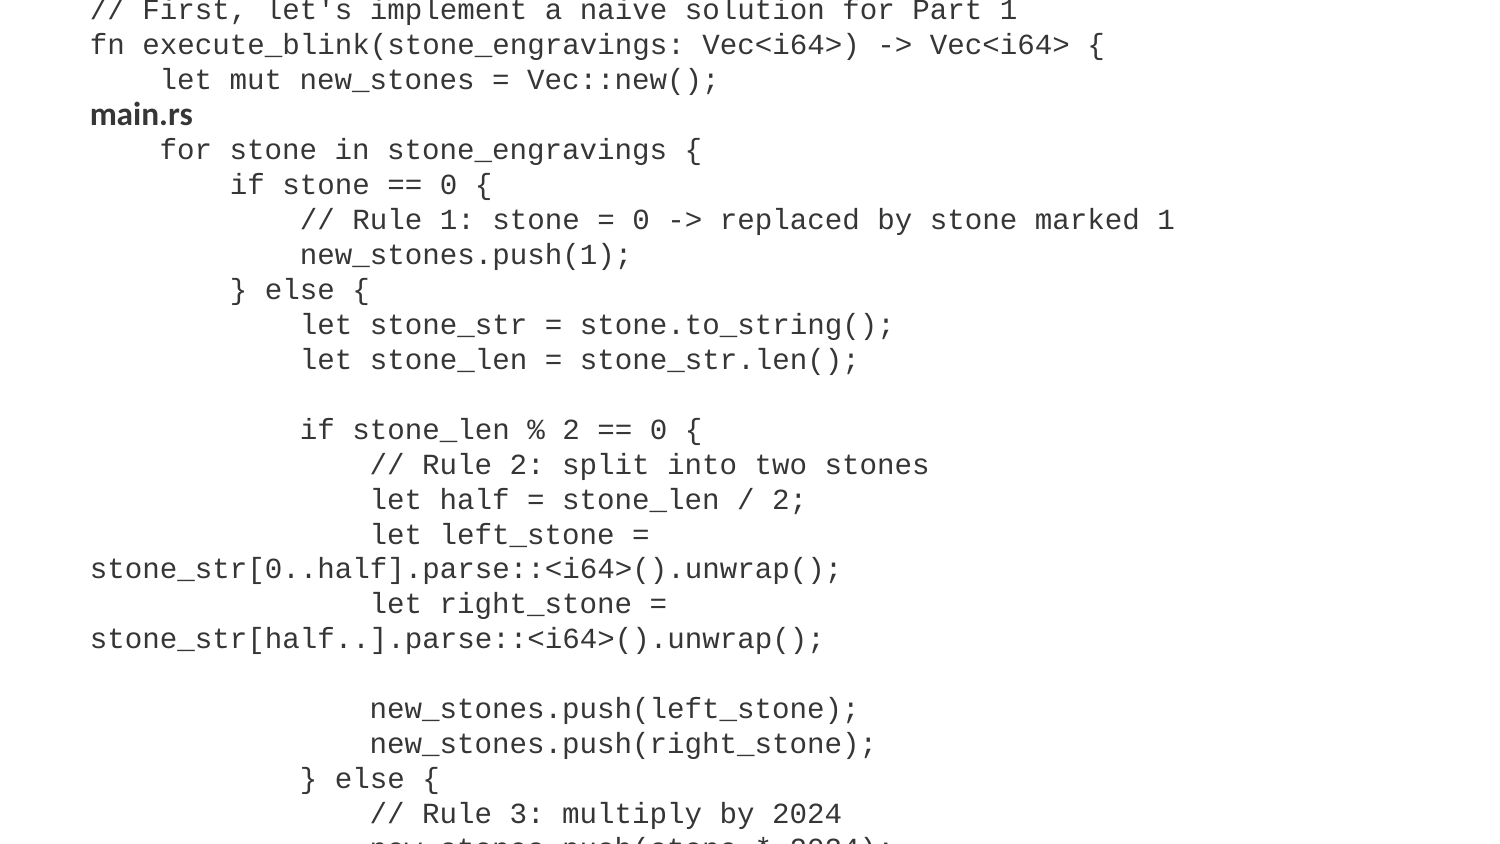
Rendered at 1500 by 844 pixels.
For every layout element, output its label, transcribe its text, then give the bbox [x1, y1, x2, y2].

text_box We'll create a vector to store our processed integer arrays. [74, 794, 1425, 844]
text_box use std::fs::File; use std::io::{self, BufRead, BufReader}; use std::path::Path; fn read_lines_as_int_arrays<P>(filename: P, sep: &str) -> io::Result<Vec<Vec<i32>>> where P: AsRef<Path>, { let file = File::open(filename)?; let reader = BufReader::new(file); let lines: Vec<Result<String, io::Error>> = reader.lines().collect(); let mut int_arrays: Vec<Vec<i32>> = Vec::new(); // split each line by the passed in sep and parse each element as an integer for line in lines { // First, let's implement a naive solution for Part 1 fn execute_blink(stone_engravings: Vec<i64>) -> Vec<i64> { let mut new_stones = Vec::new(); for stone in stone_engravings { if stone == 0 { // Rule 1: stone = 0 -> replaced by stone marked 1 new_stones.push(1); } else { let stone_str = stone.to_string(); let stone_len = stone_str.len(); if stone_len % 2 == 0 { // Rule 2: split into two stones let half = stone_len / 2; let left_stone = stone_str[0..half].parse::<i64>().unwrap(); let right_stone = stone_str[half..].parse::<i64>().unwrap(); new_stones.push(left_stone); new_stones.push(right_stone); } else { // Rule 3: multiply by 2024 new_stones.push(stone * 2024); } } } new_stones } pub fn run_part_one() -> std::io::Result<()> { let input = read_lines_as_int_arrays("src/day_11/input.txt", "")?; let initial_stone_engravings: Vec<i64> = input[0].iter().map(|&x| x as i64).collect(); let mut stone_engravings = initial_stone_engravings.clone(); for _ in 0..25 { stone_engravings = execute_blink(stone_engravings); } println!("Count of stones after 25 blinks: {}", stone_engravings.len()); Ok(()) } [74, 179, 1425, 780]
text_box main.rs [74, 74, 1425, 150]
